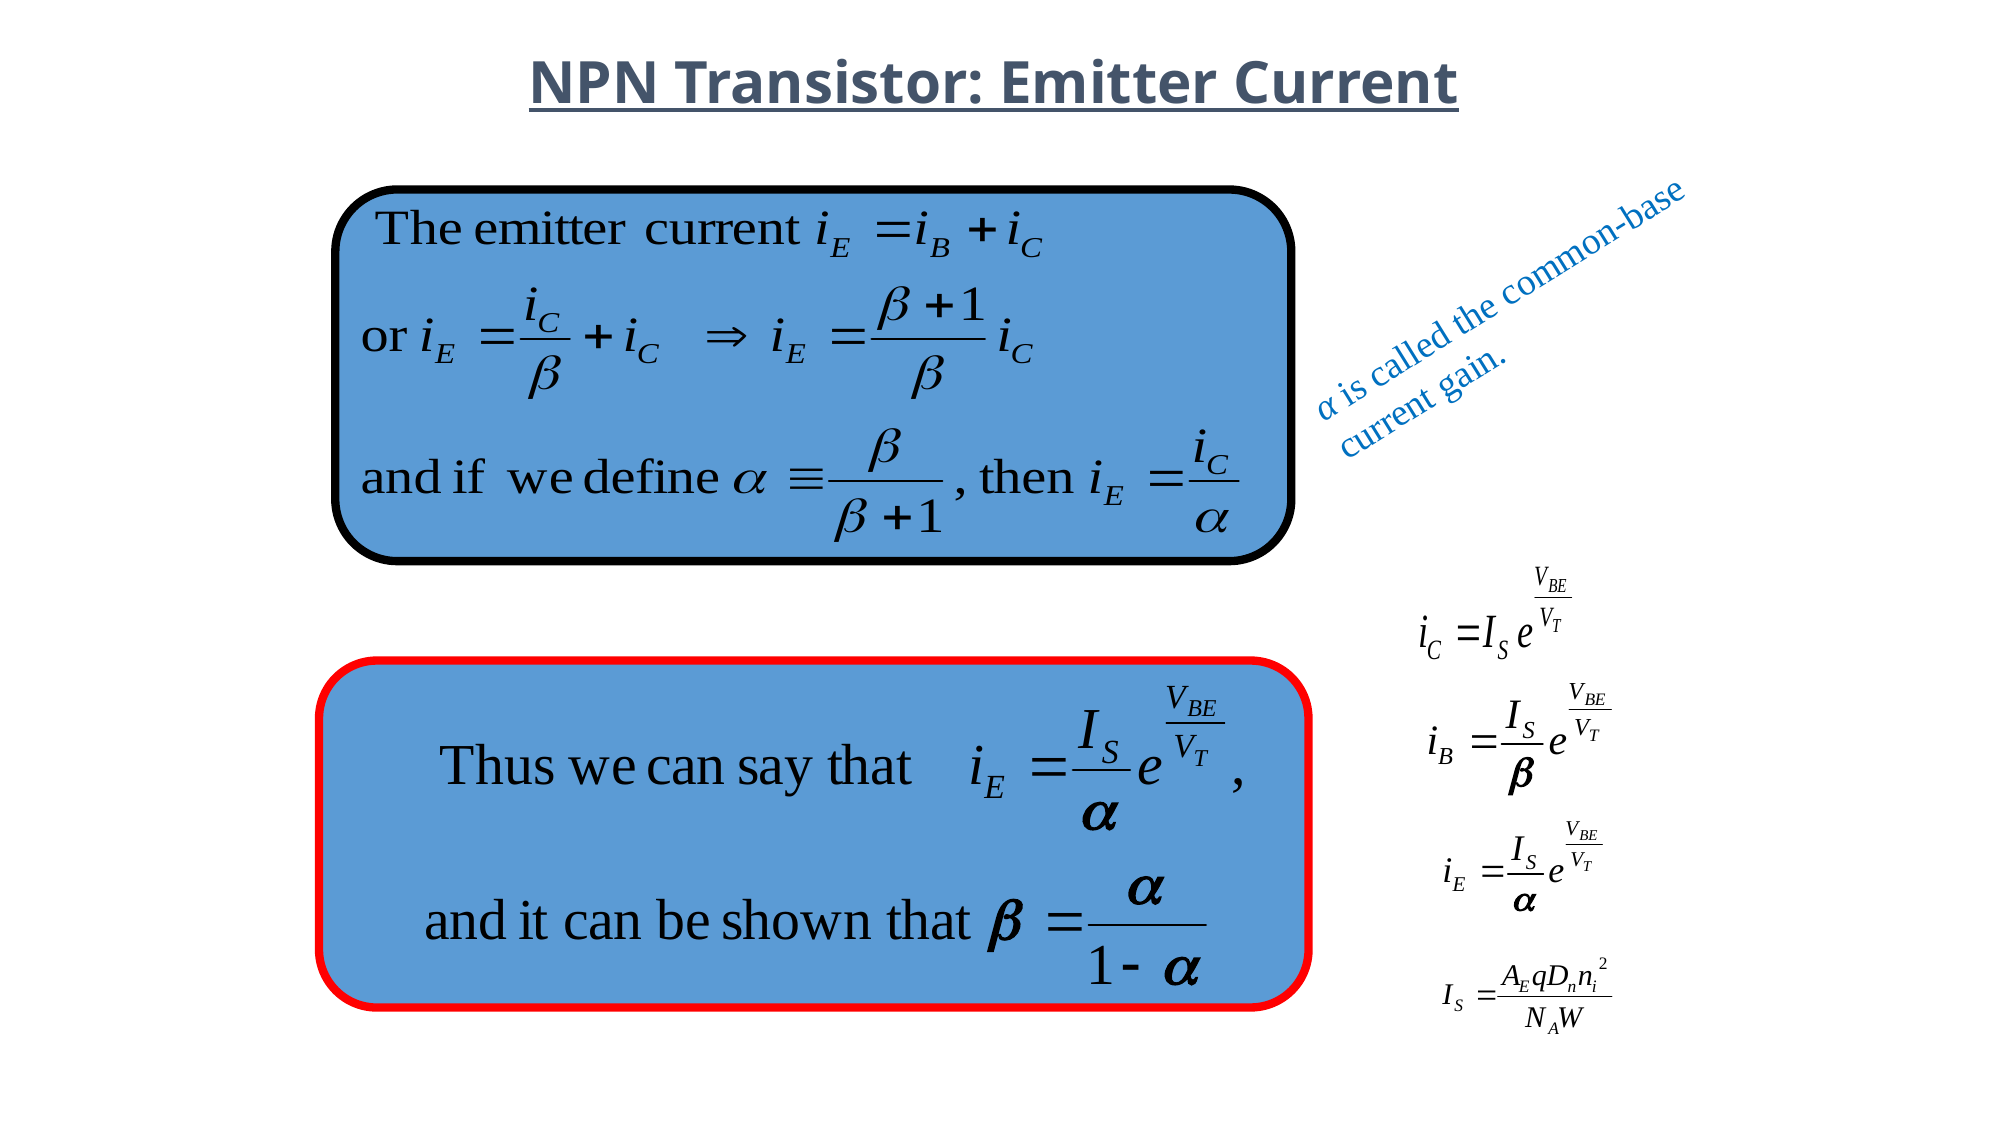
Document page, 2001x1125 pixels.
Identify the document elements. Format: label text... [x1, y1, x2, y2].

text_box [318, 660, 1309, 1008]
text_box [1436, 948, 1618, 1042]
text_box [1413, 552, 1647, 672]
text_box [335, 189, 1292, 626]
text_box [1438, 810, 1610, 919]
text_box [1421, 670, 1621, 803]
text_box NPN Transistor: Emitter Current [349, 37, 1638, 163]
text_box α is called the common-base current gain. [1292, 126, 1769, 482]
